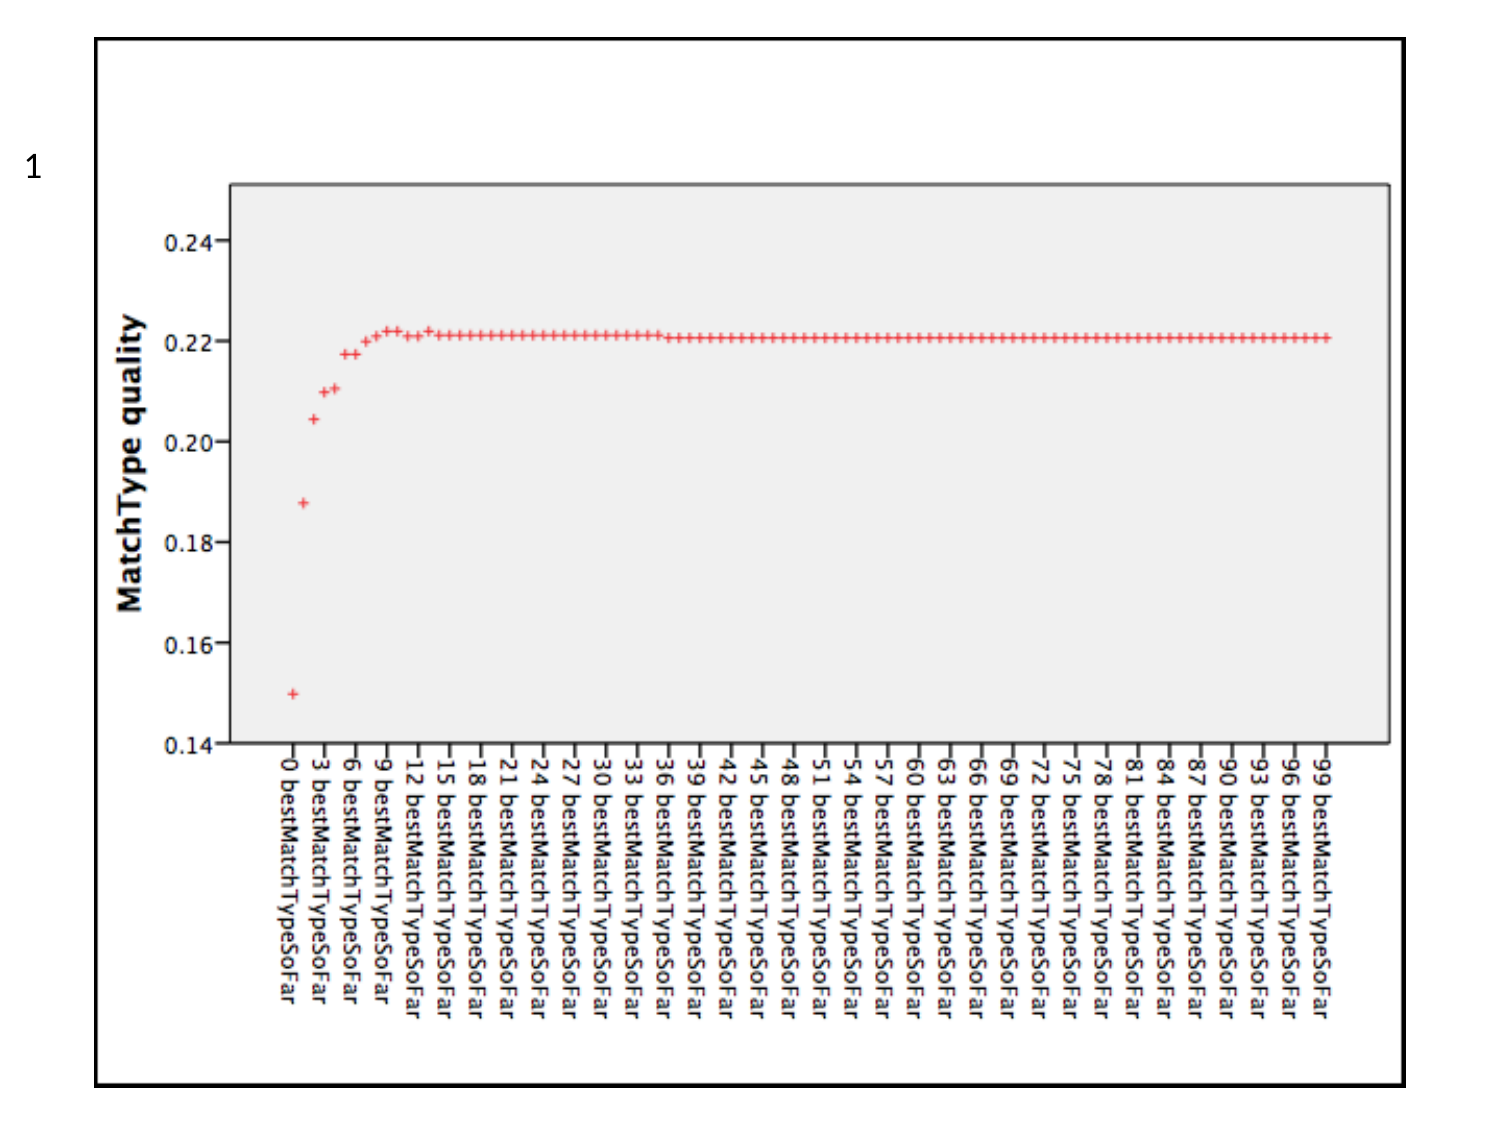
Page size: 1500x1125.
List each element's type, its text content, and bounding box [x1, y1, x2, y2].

text_box 1 [8, 133, 58, 193]
picture [94, 37, 1406, 1088]
